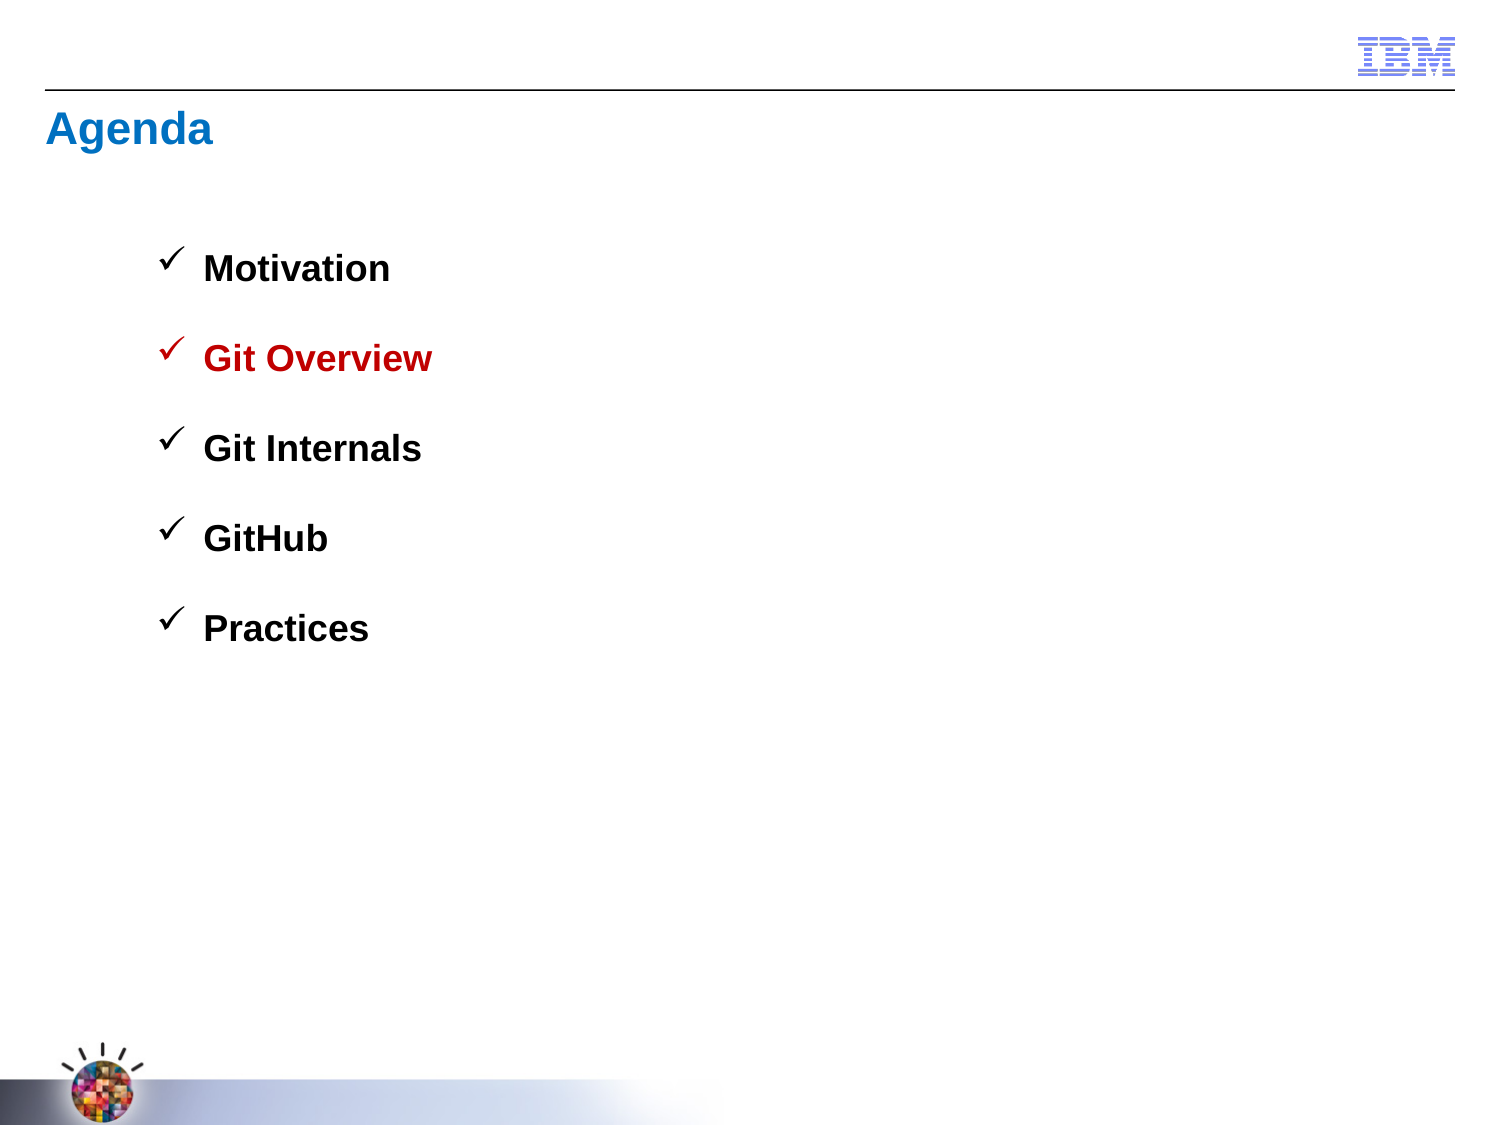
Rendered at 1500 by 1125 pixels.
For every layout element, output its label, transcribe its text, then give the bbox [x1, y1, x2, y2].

picture [0, 1041, 724, 1125]
picture [1358, 37, 1455, 76]
title Agenda [29, 97, 1456, 160]
text_box Motivation Git Overview Git Internals GitHub Practices [141, 236, 448, 656]
